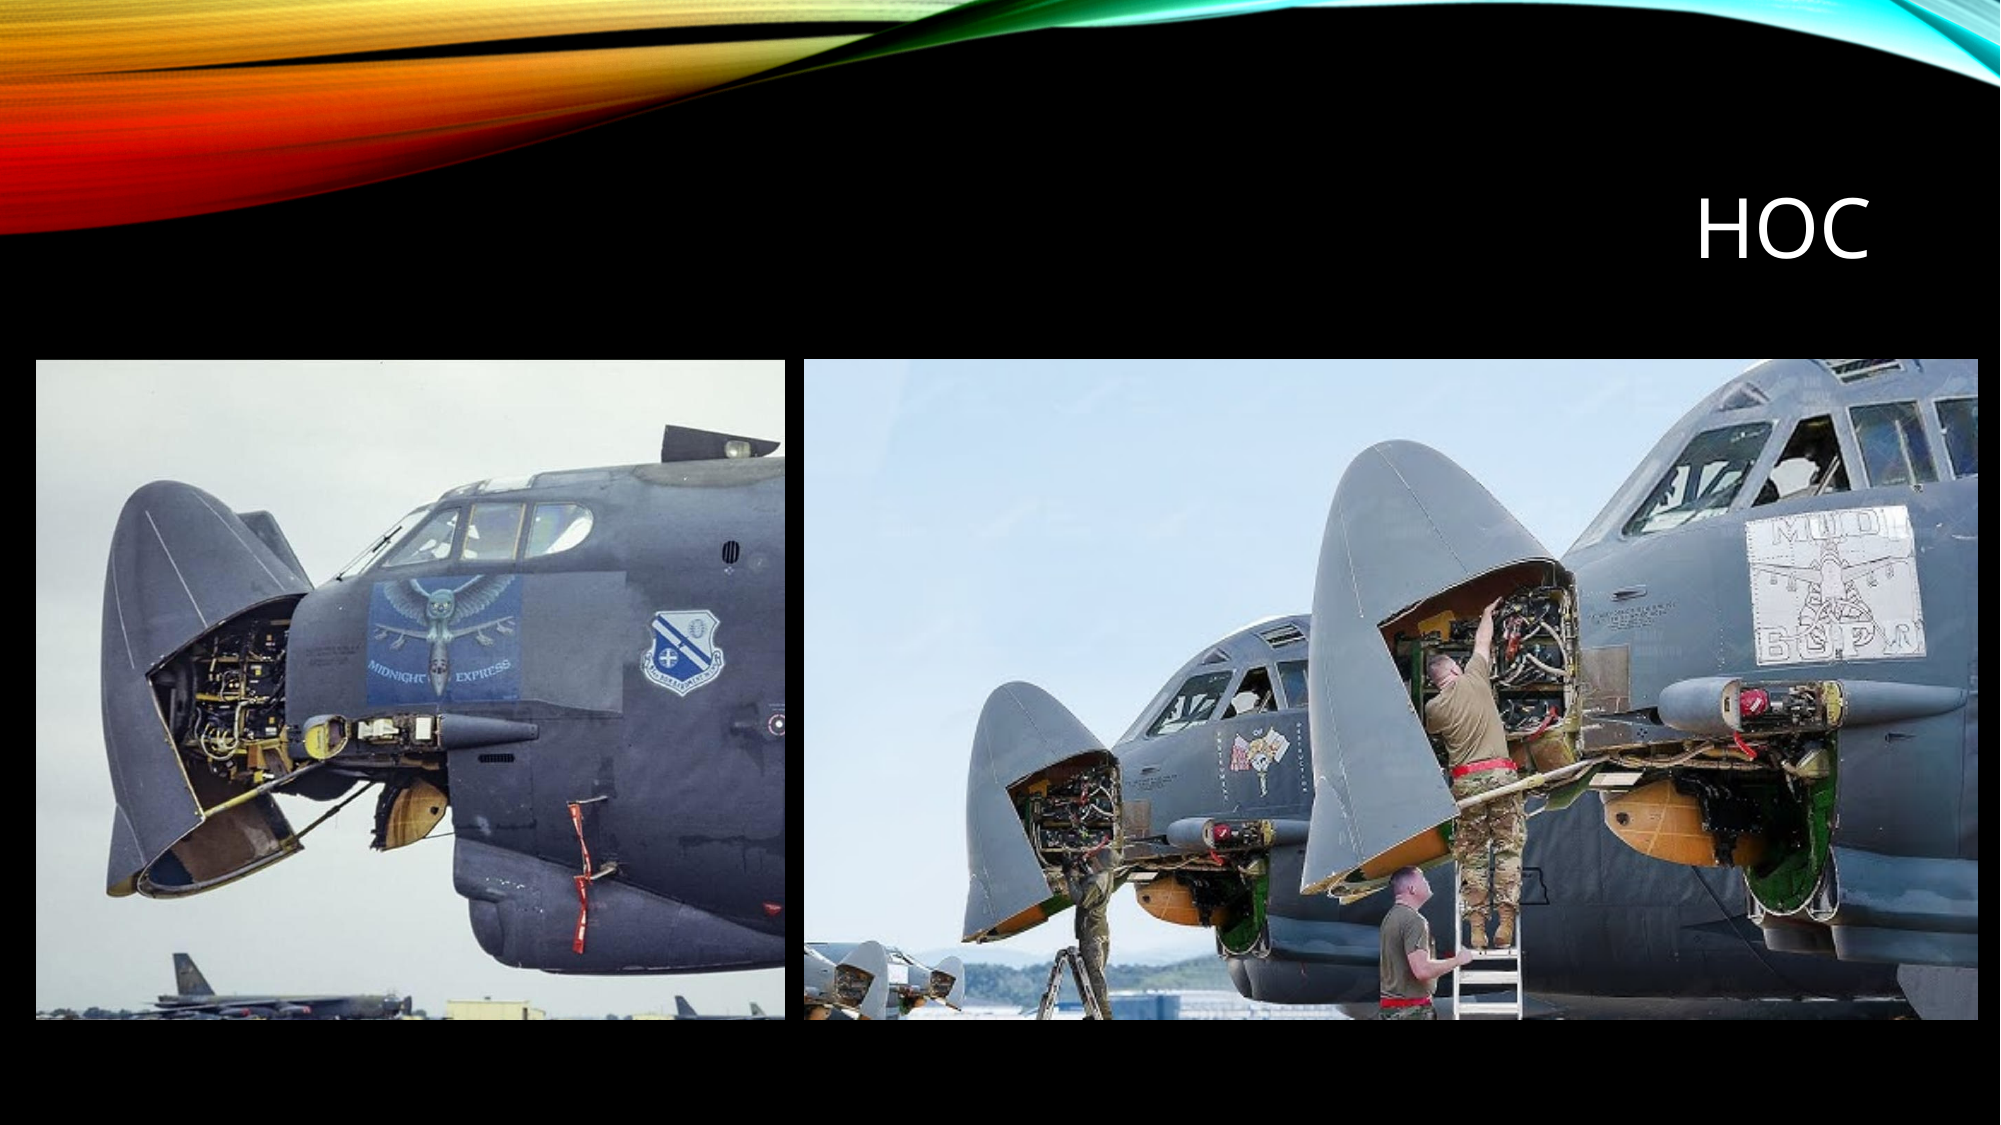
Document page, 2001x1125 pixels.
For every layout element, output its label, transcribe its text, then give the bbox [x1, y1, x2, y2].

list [803, 359, 1978, 1021]
picture [0, 0, 2000, 237]
title нос [474, 125, 1888, 338]
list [36, 359, 785, 1021]
